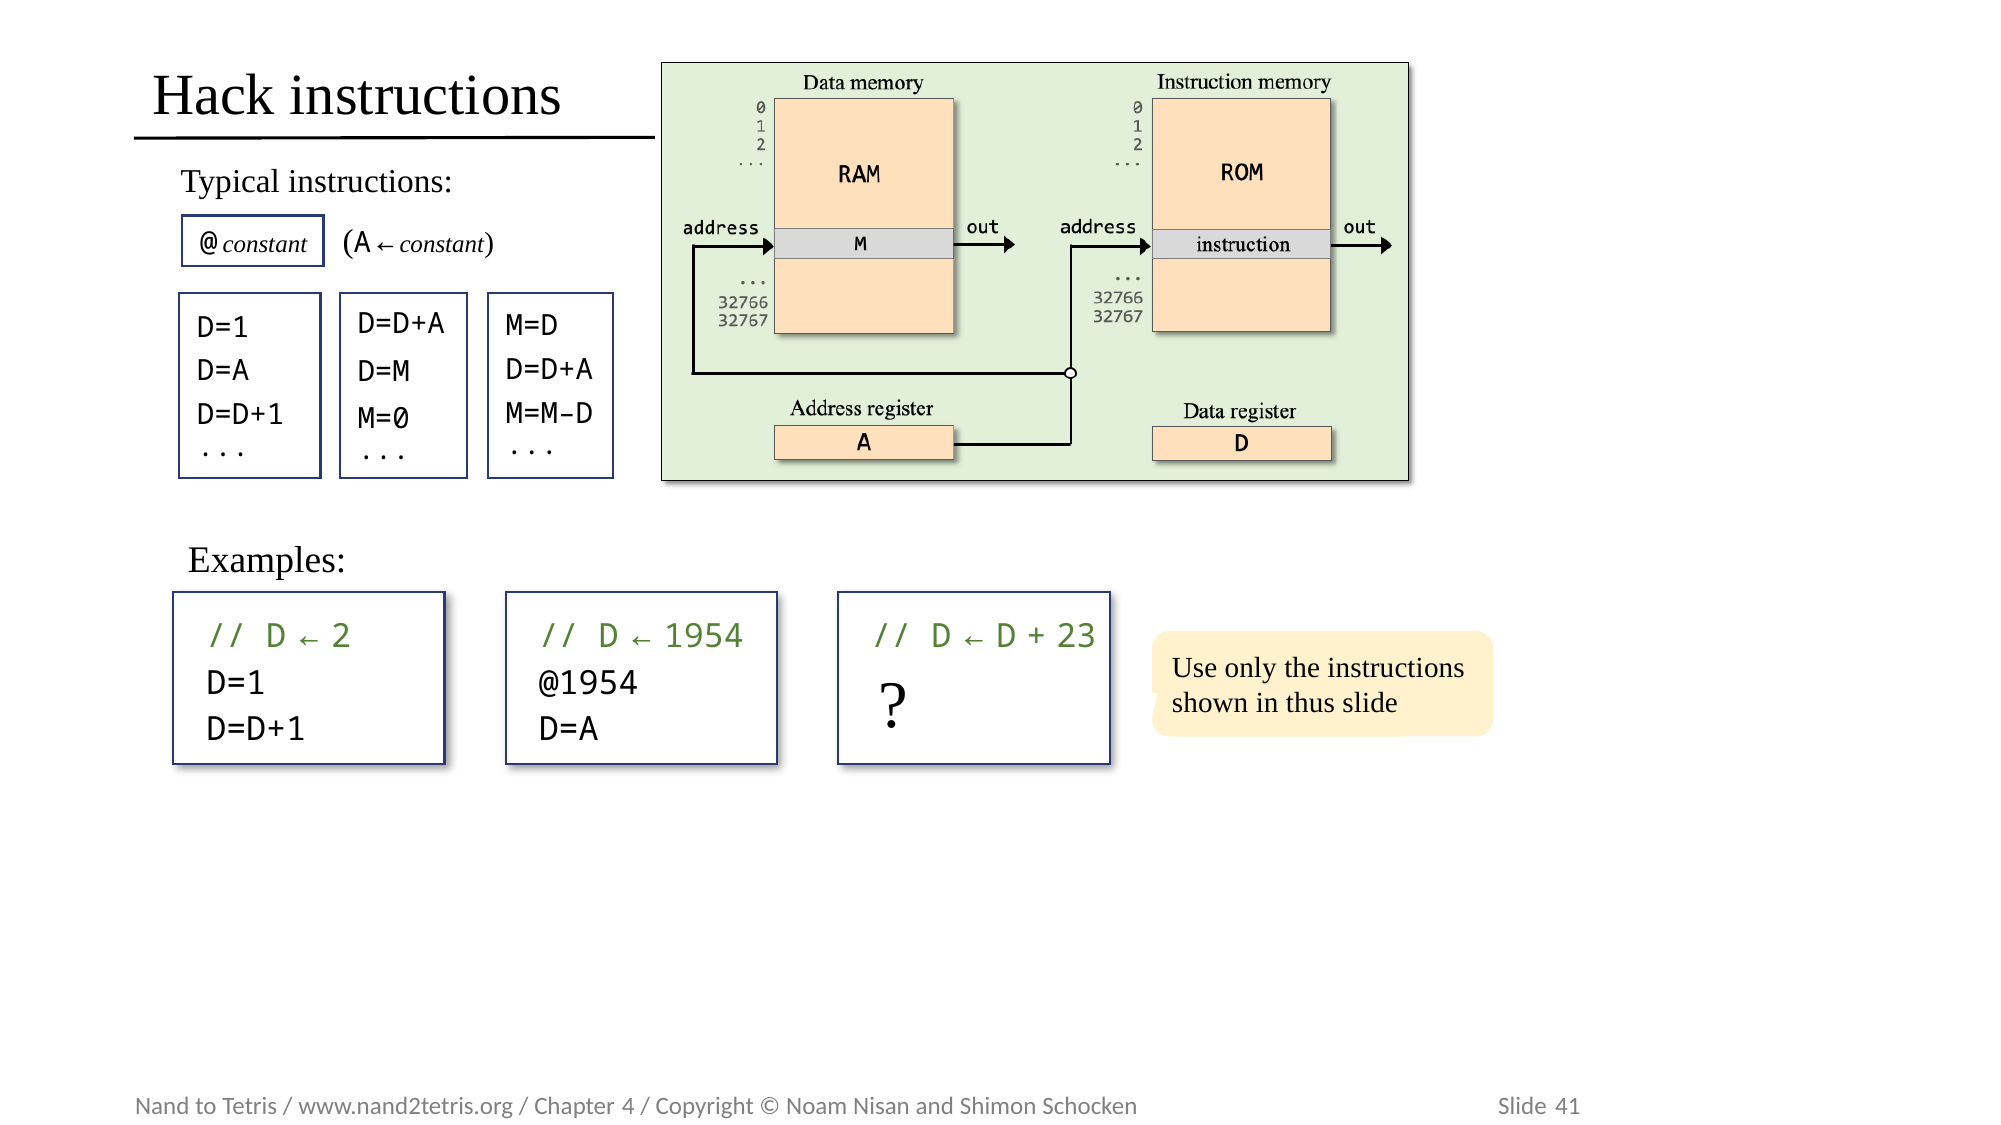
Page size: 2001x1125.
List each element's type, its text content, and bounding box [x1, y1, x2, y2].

text_box // D ← 1954 @1954 D=A [505, 592, 778, 765]
picture [655, 57, 1422, 495]
text_box Examples: [173, 527, 368, 588]
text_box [165, 152, 671, 478]
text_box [838, 591, 1494, 765]
text_box // D ← 2 D=1 D=D+1 [173, 591, 445, 765]
title Hack instructions [137, 48, 1417, 144]
